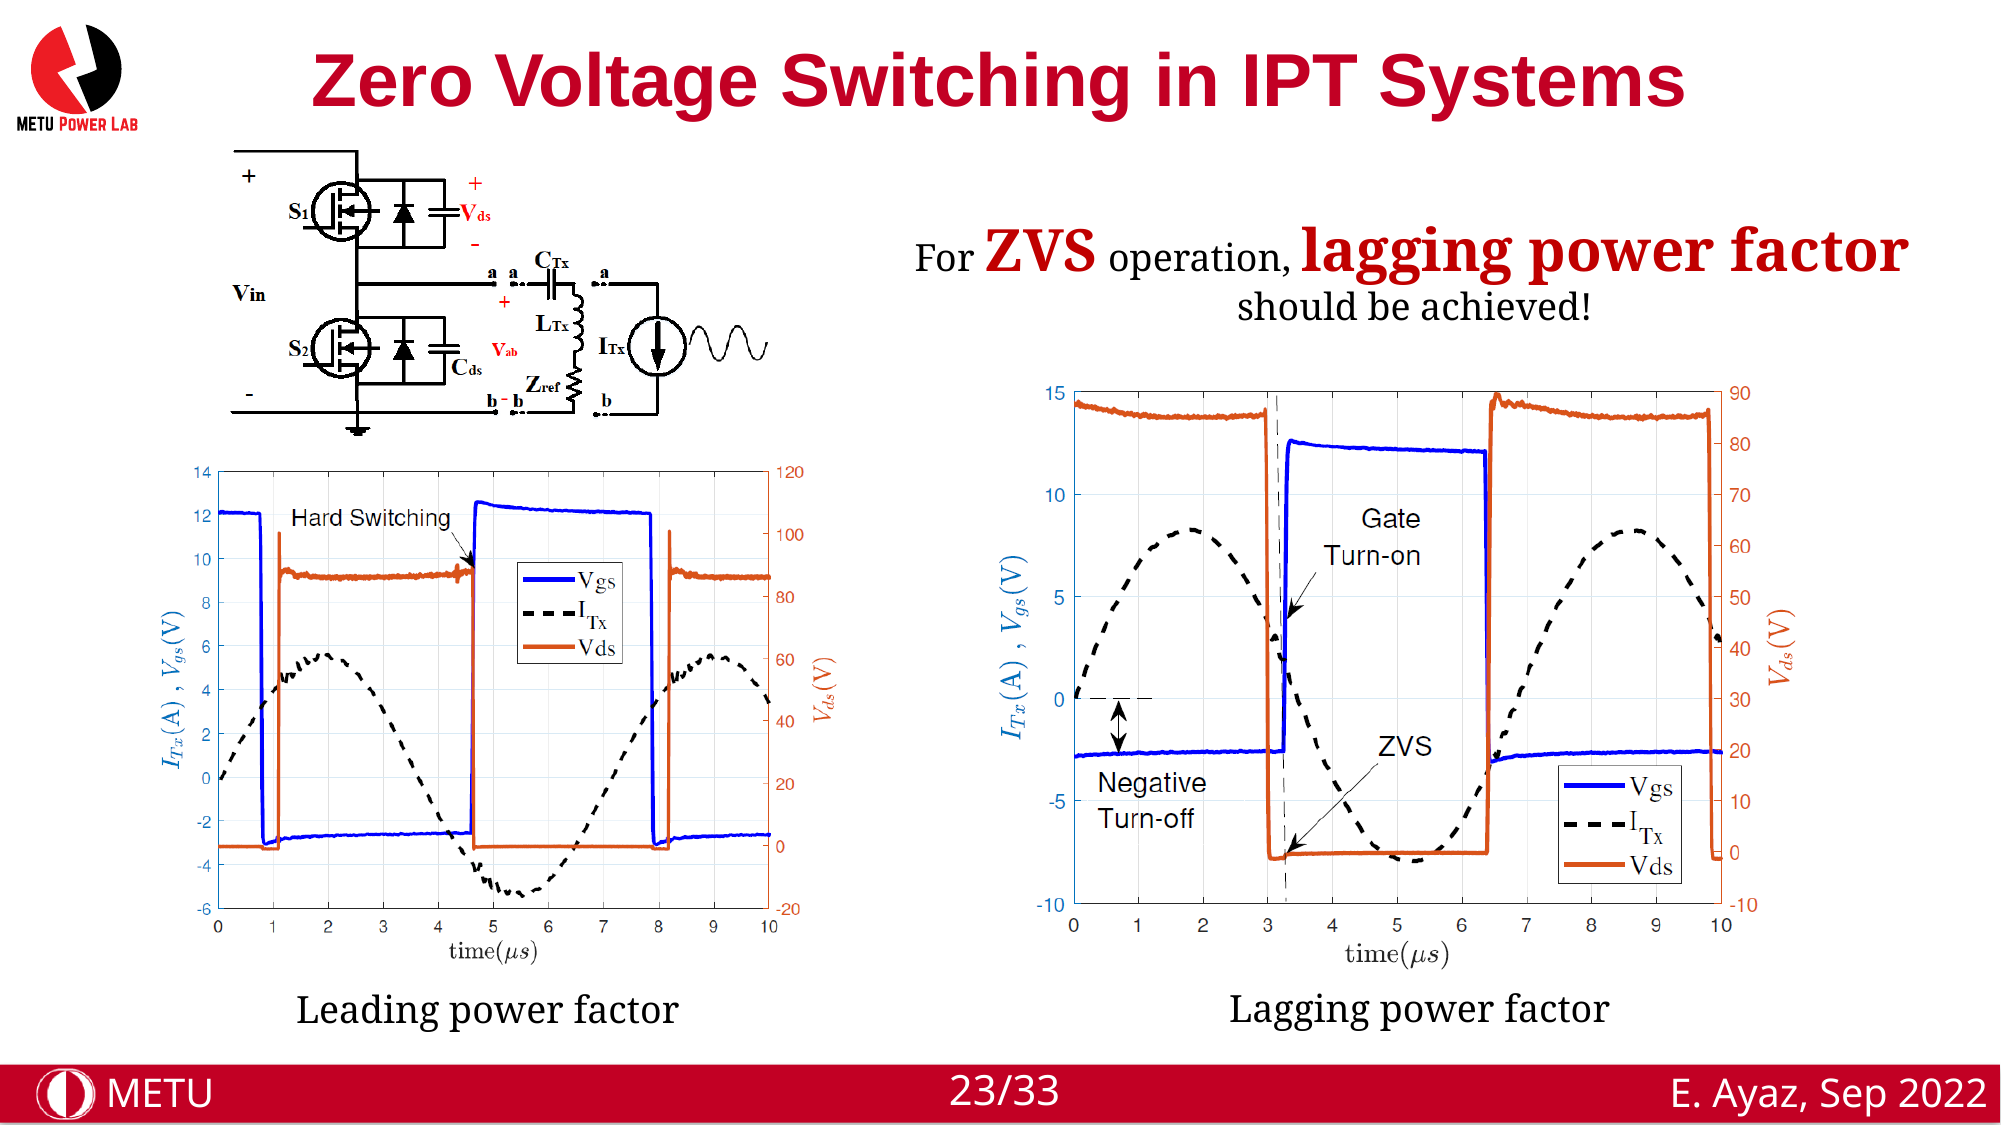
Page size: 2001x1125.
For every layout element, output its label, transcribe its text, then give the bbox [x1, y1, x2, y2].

picture [30, 1068, 99, 1120]
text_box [190, 134, 786, 448]
text_box Leading power factor [281, 988, 695, 1039]
text_box Zero Voltage Switching in IPT Systems [0, 1, 2000, 152]
text_box Lagging power factor [1214, 986, 1626, 1038]
picture [143, 449, 860, 979]
text_box For ZVS operation, lagging power factor should be achieved! [899, 205, 1941, 336]
picture [975, 366, 1817, 979]
